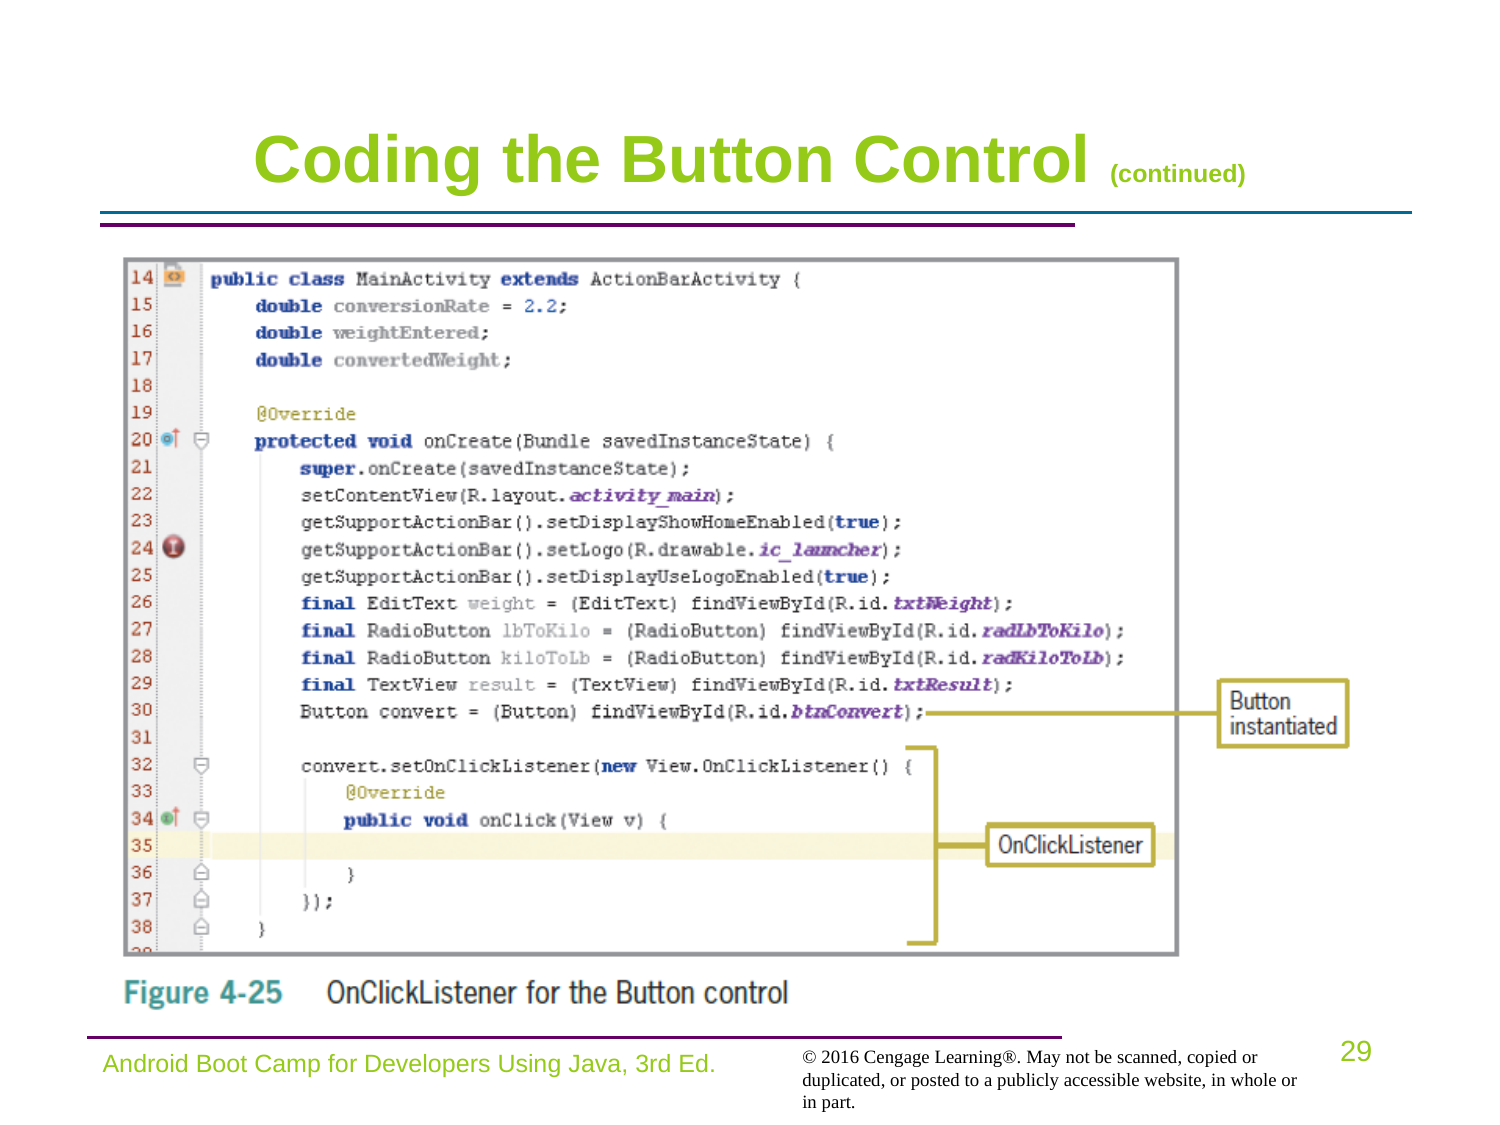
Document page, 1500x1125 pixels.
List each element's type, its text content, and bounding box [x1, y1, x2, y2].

picture [111, 242, 1389, 1021]
title Coding the Button Control (continued) [0, 62, 1500, 251]
slide_number 29 [1074, 1029, 1388, 1100]
footer Android Boot Camp for Developers Using Java, 3rd Ed. [87, 1025, 988, 1100]
